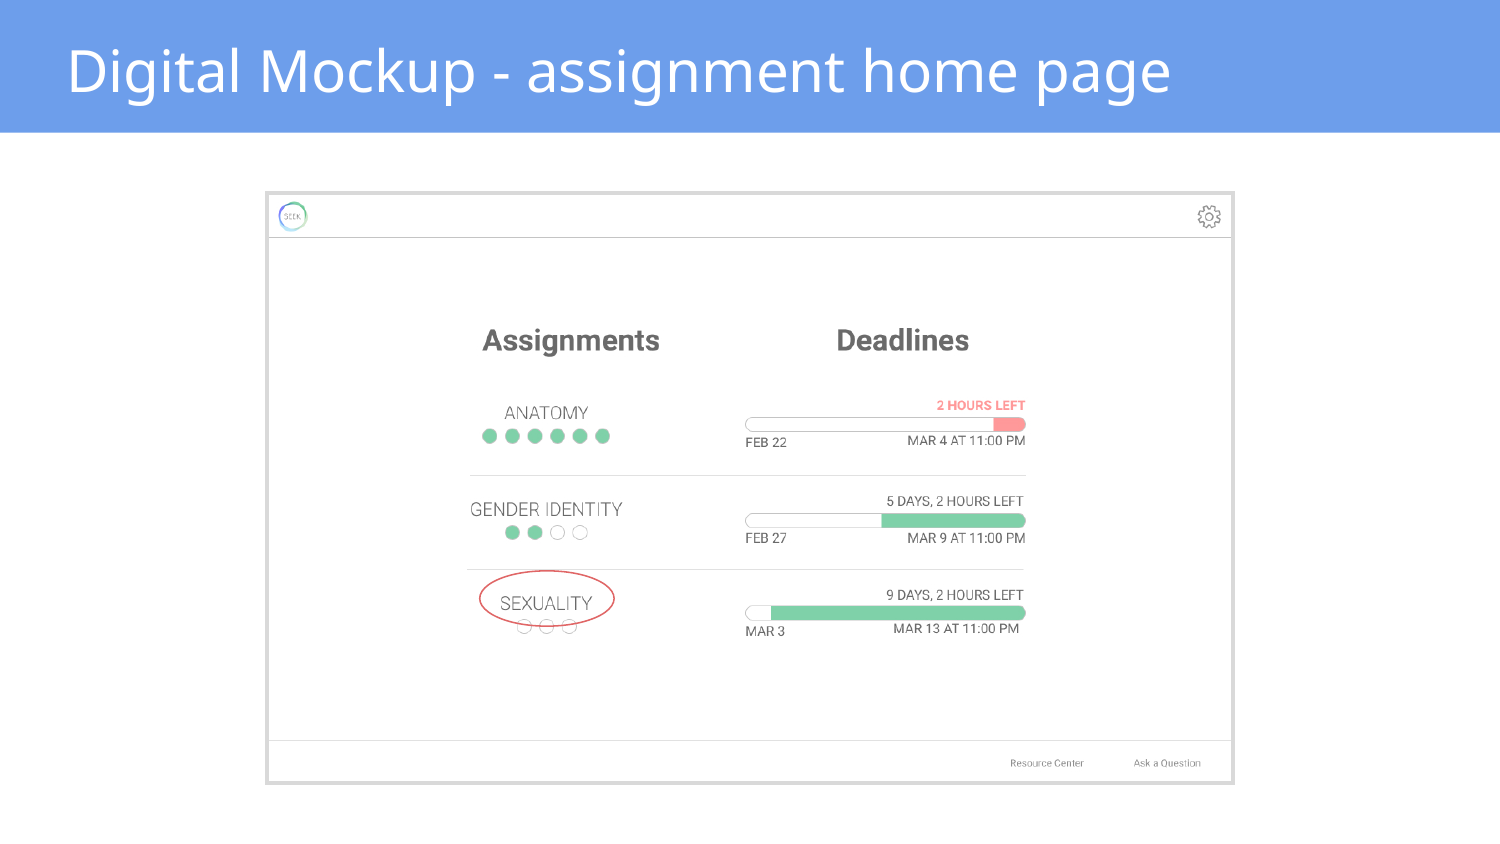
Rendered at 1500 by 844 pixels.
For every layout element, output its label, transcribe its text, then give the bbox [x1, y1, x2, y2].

text_box [0, 0, 1500, 133]
picture [269, 194, 1231, 782]
text_box Digital Mockup - assignment home page [51, 19, 1449, 114]
